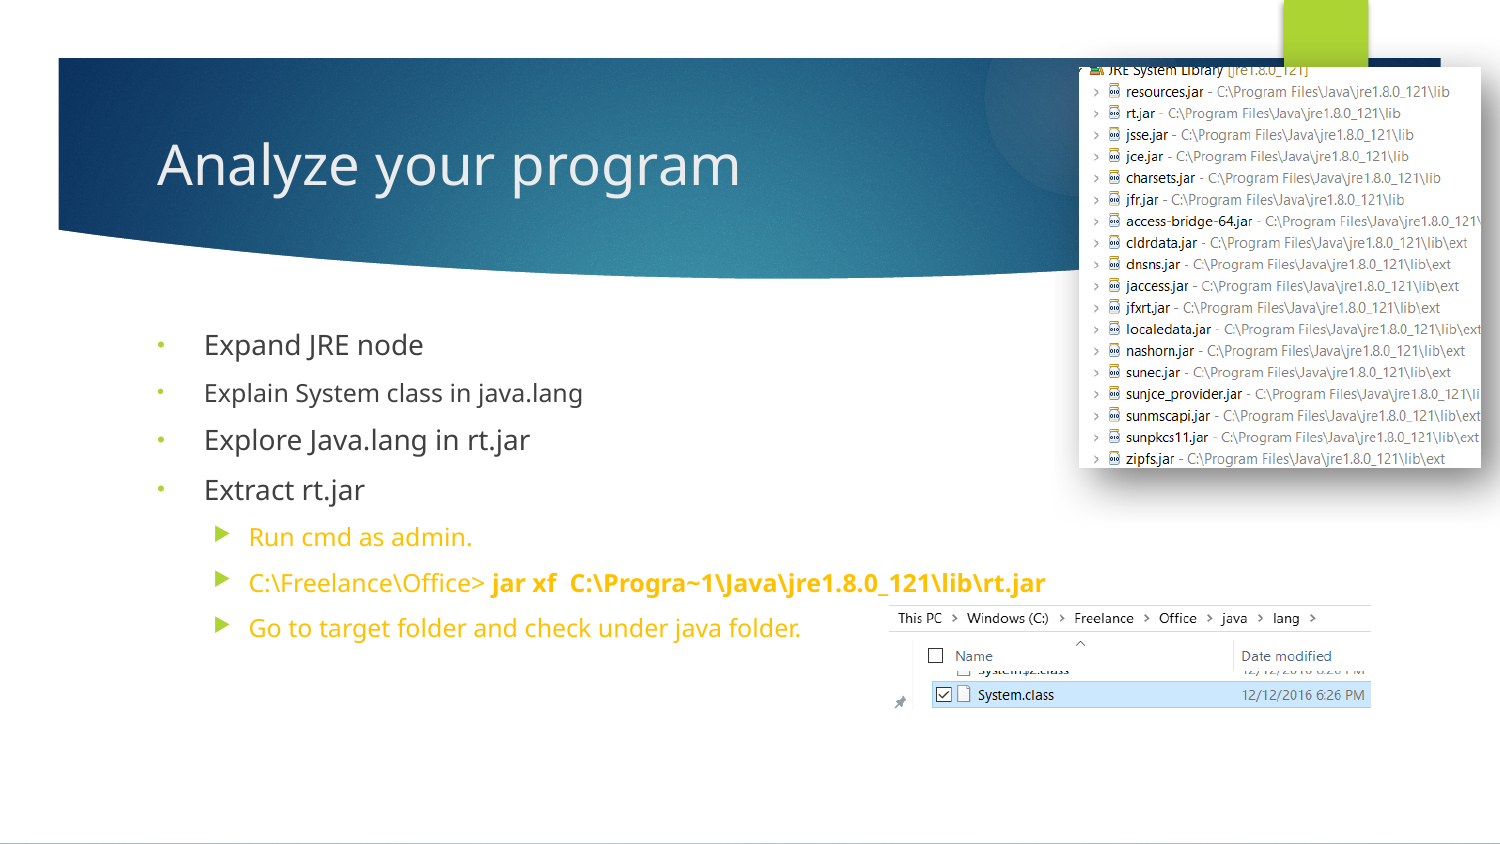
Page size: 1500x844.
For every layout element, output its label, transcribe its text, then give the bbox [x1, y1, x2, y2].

picture [1078, 66, 1481, 468]
list Expand JRE node Explain System class in java.lang Explore Java.lang in rt.jar Extract rt.jar Run cmd as admin. C:\Freelance\Office> jar xf C:\Progra~1\Java\jre1.8.0_121\lib\rt.jar Go to target folder and check under java folder. [142, 320, 1220, 741]
title Analyze your program [142, 119, 1061, 207]
picture [889, 601, 1371, 710]
